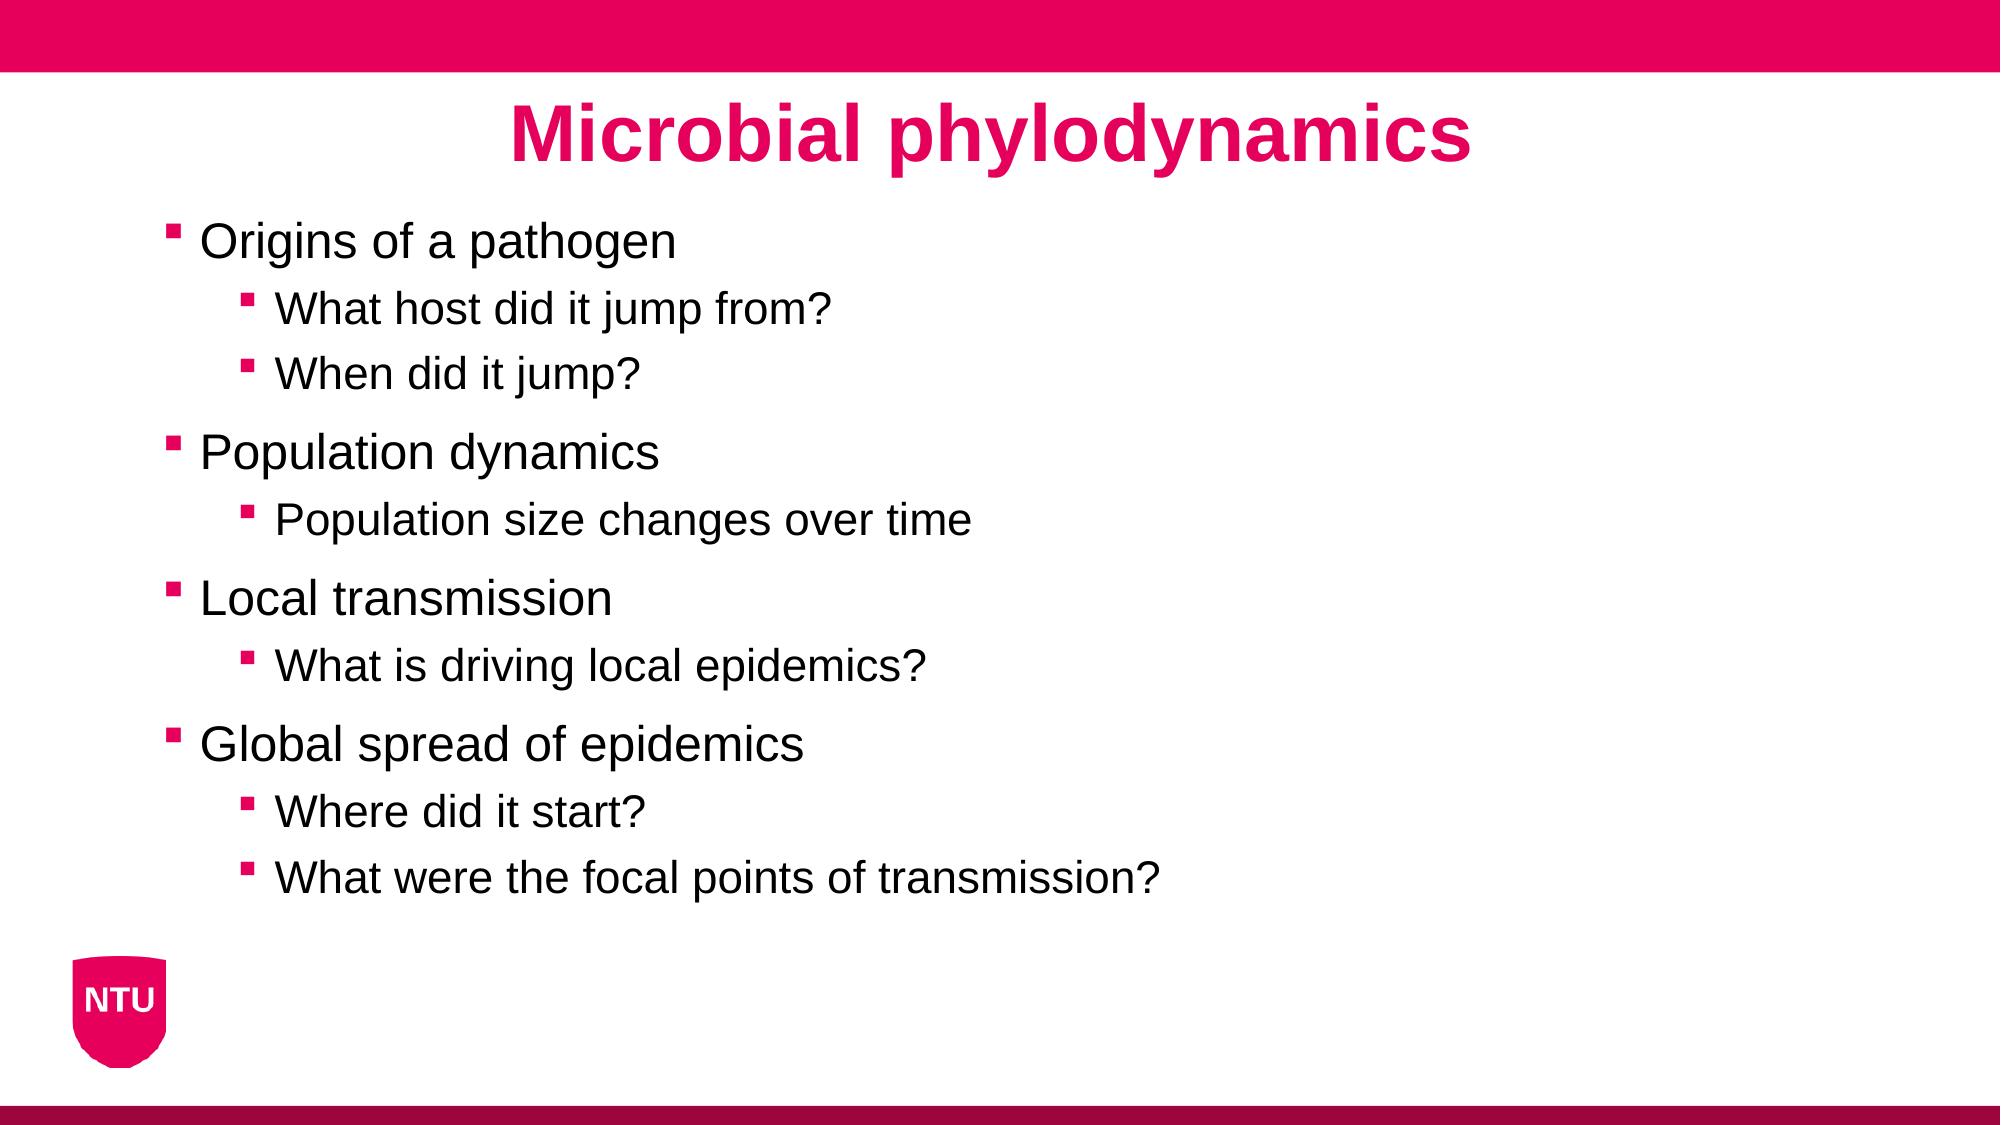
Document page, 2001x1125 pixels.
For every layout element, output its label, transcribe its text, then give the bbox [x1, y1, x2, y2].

text_box Microbial phylodynamics [72, 72, 1928, 185]
list Origins of a pathogen What host did it jump from? When did it jump? Population dynamics Population size changes over time Local transmission What is driving local epidemics? Global spread of epidemics Where did it start? What were the focal points of transmission? [162, 200, 1911, 1044]
